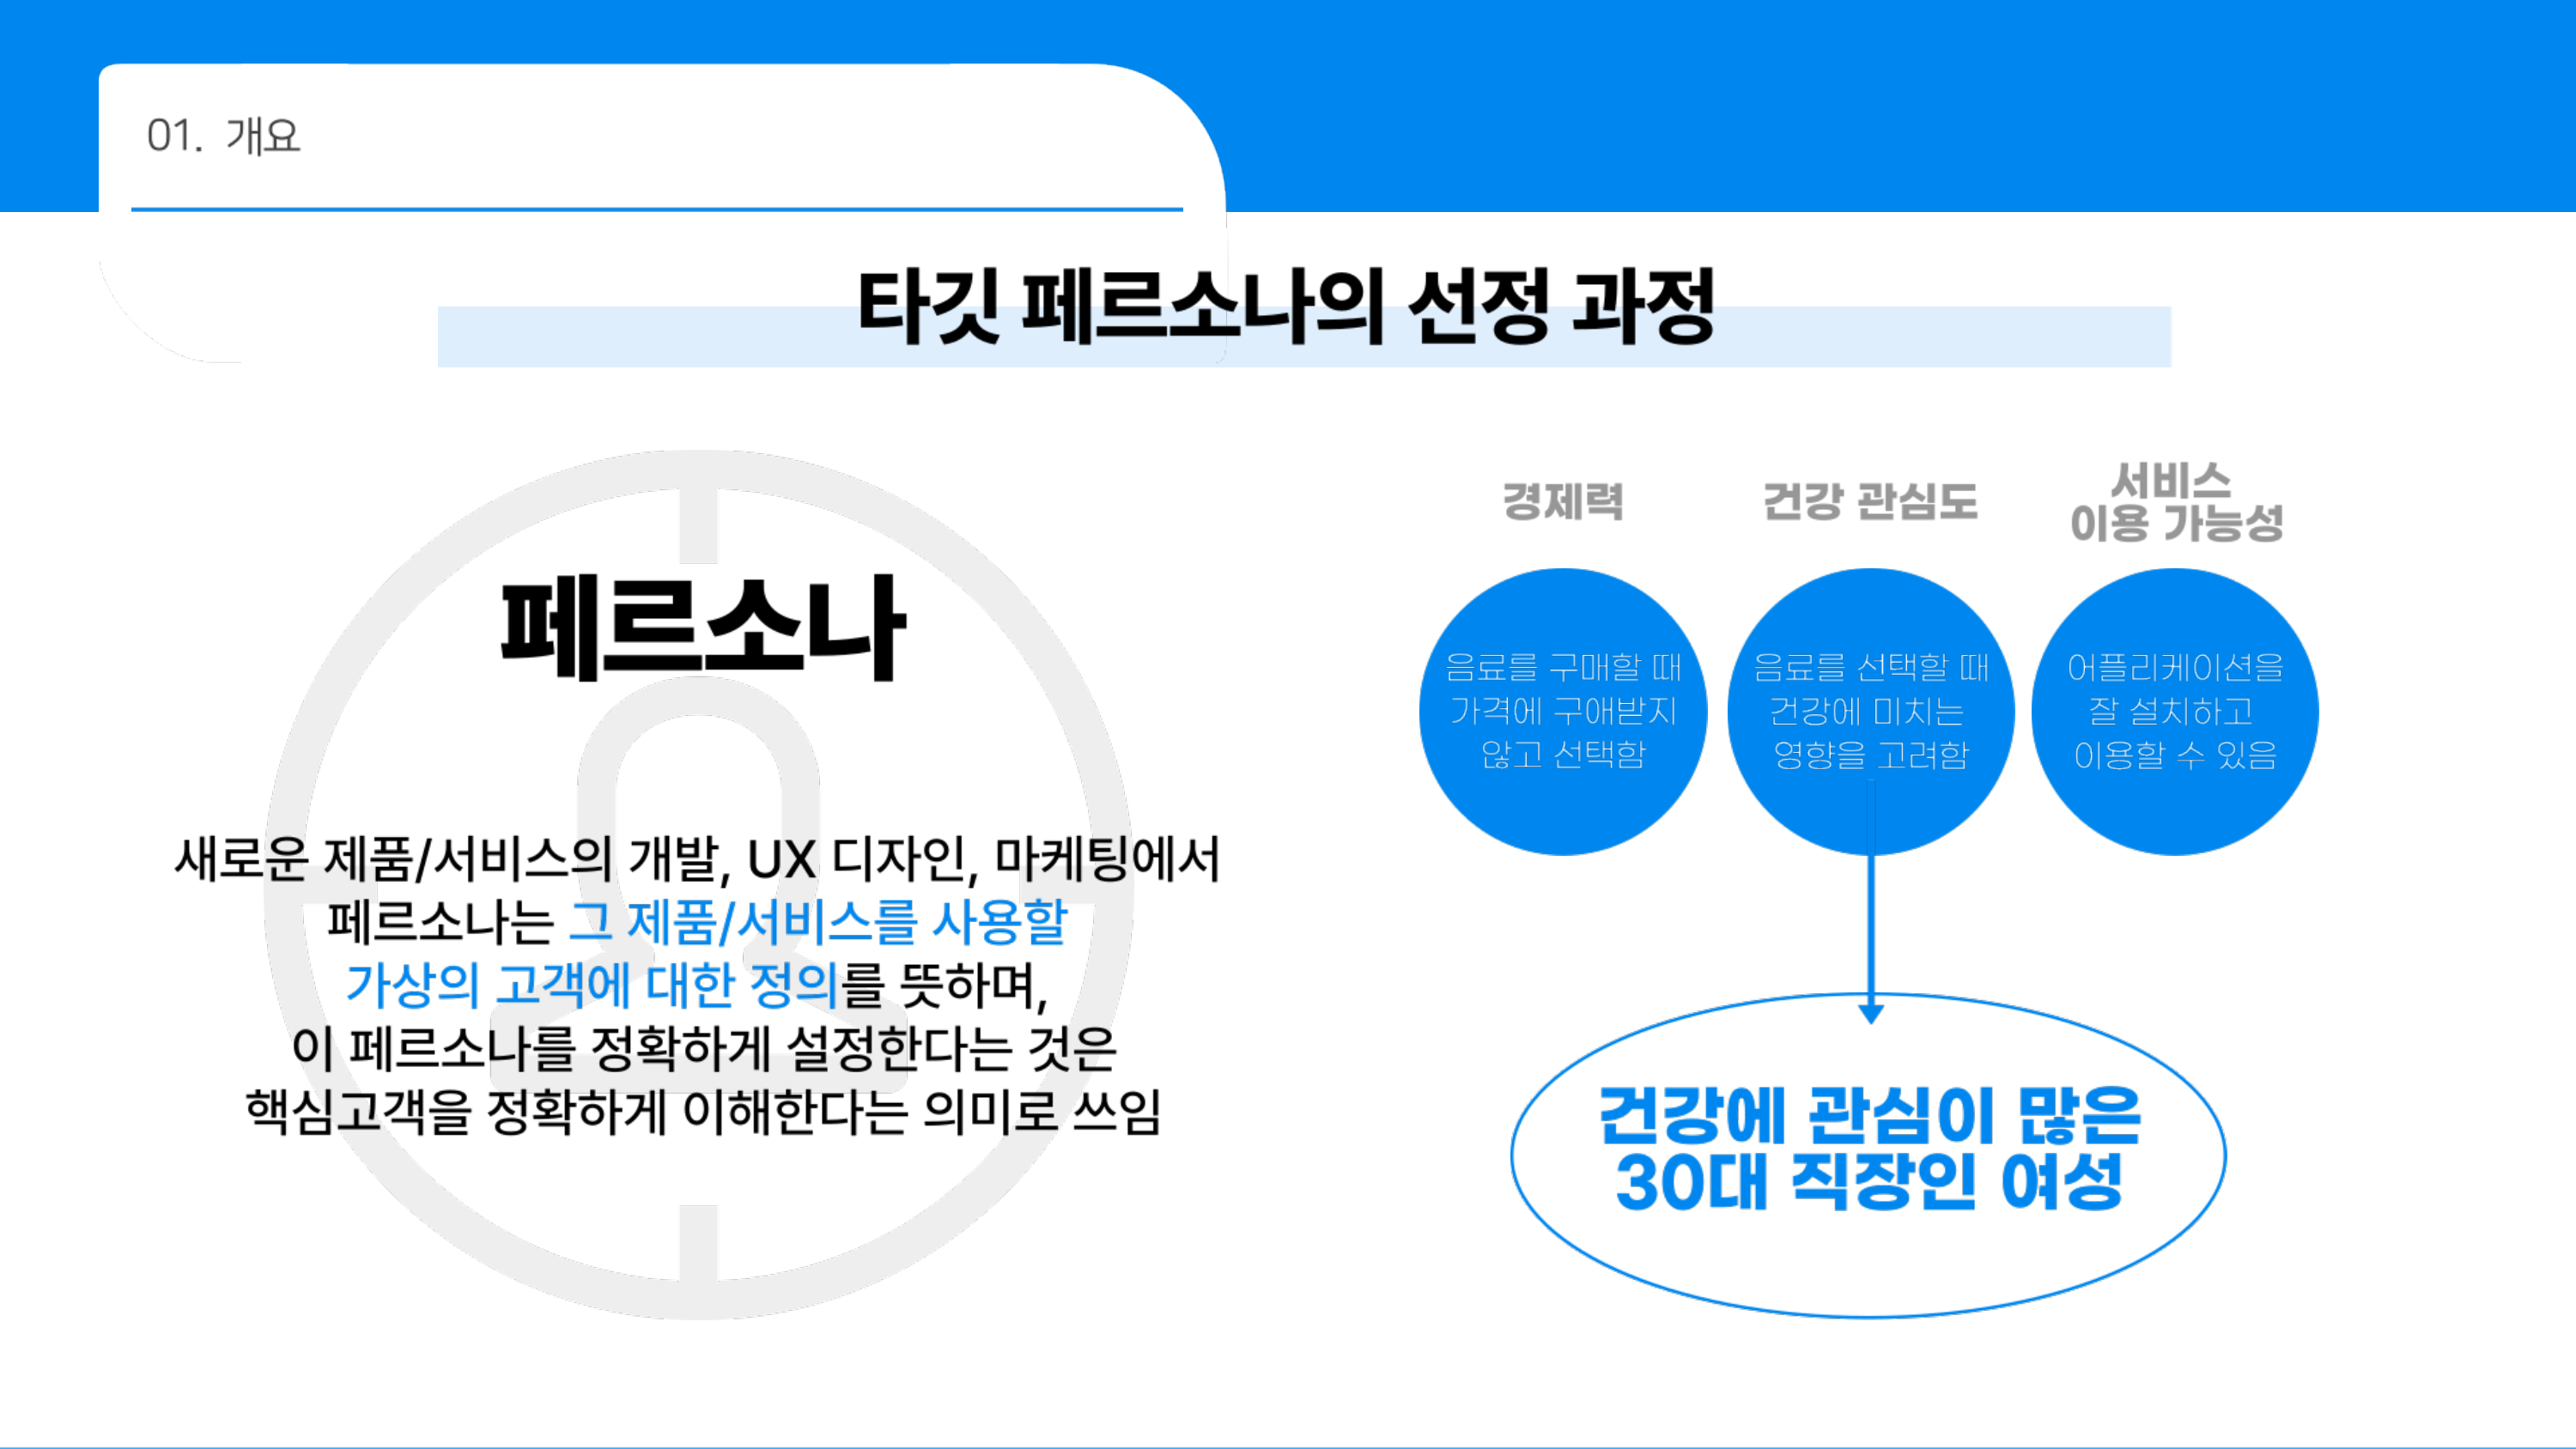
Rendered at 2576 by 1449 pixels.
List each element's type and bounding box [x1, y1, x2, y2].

text_box [131, 203, 1184, 218]
picture [84, 815, 1243, 1167]
text_box [0, 64, 2576, 1449]
picture [406, 529, 962, 755]
text_box [386, 246, 2190, 375]
text_box [264, 450, 1134, 814]
text_box [1398, 455, 2342, 1320]
picture [121, 101, 322, 178]
text_box [264, 1175, 1134, 1320]
